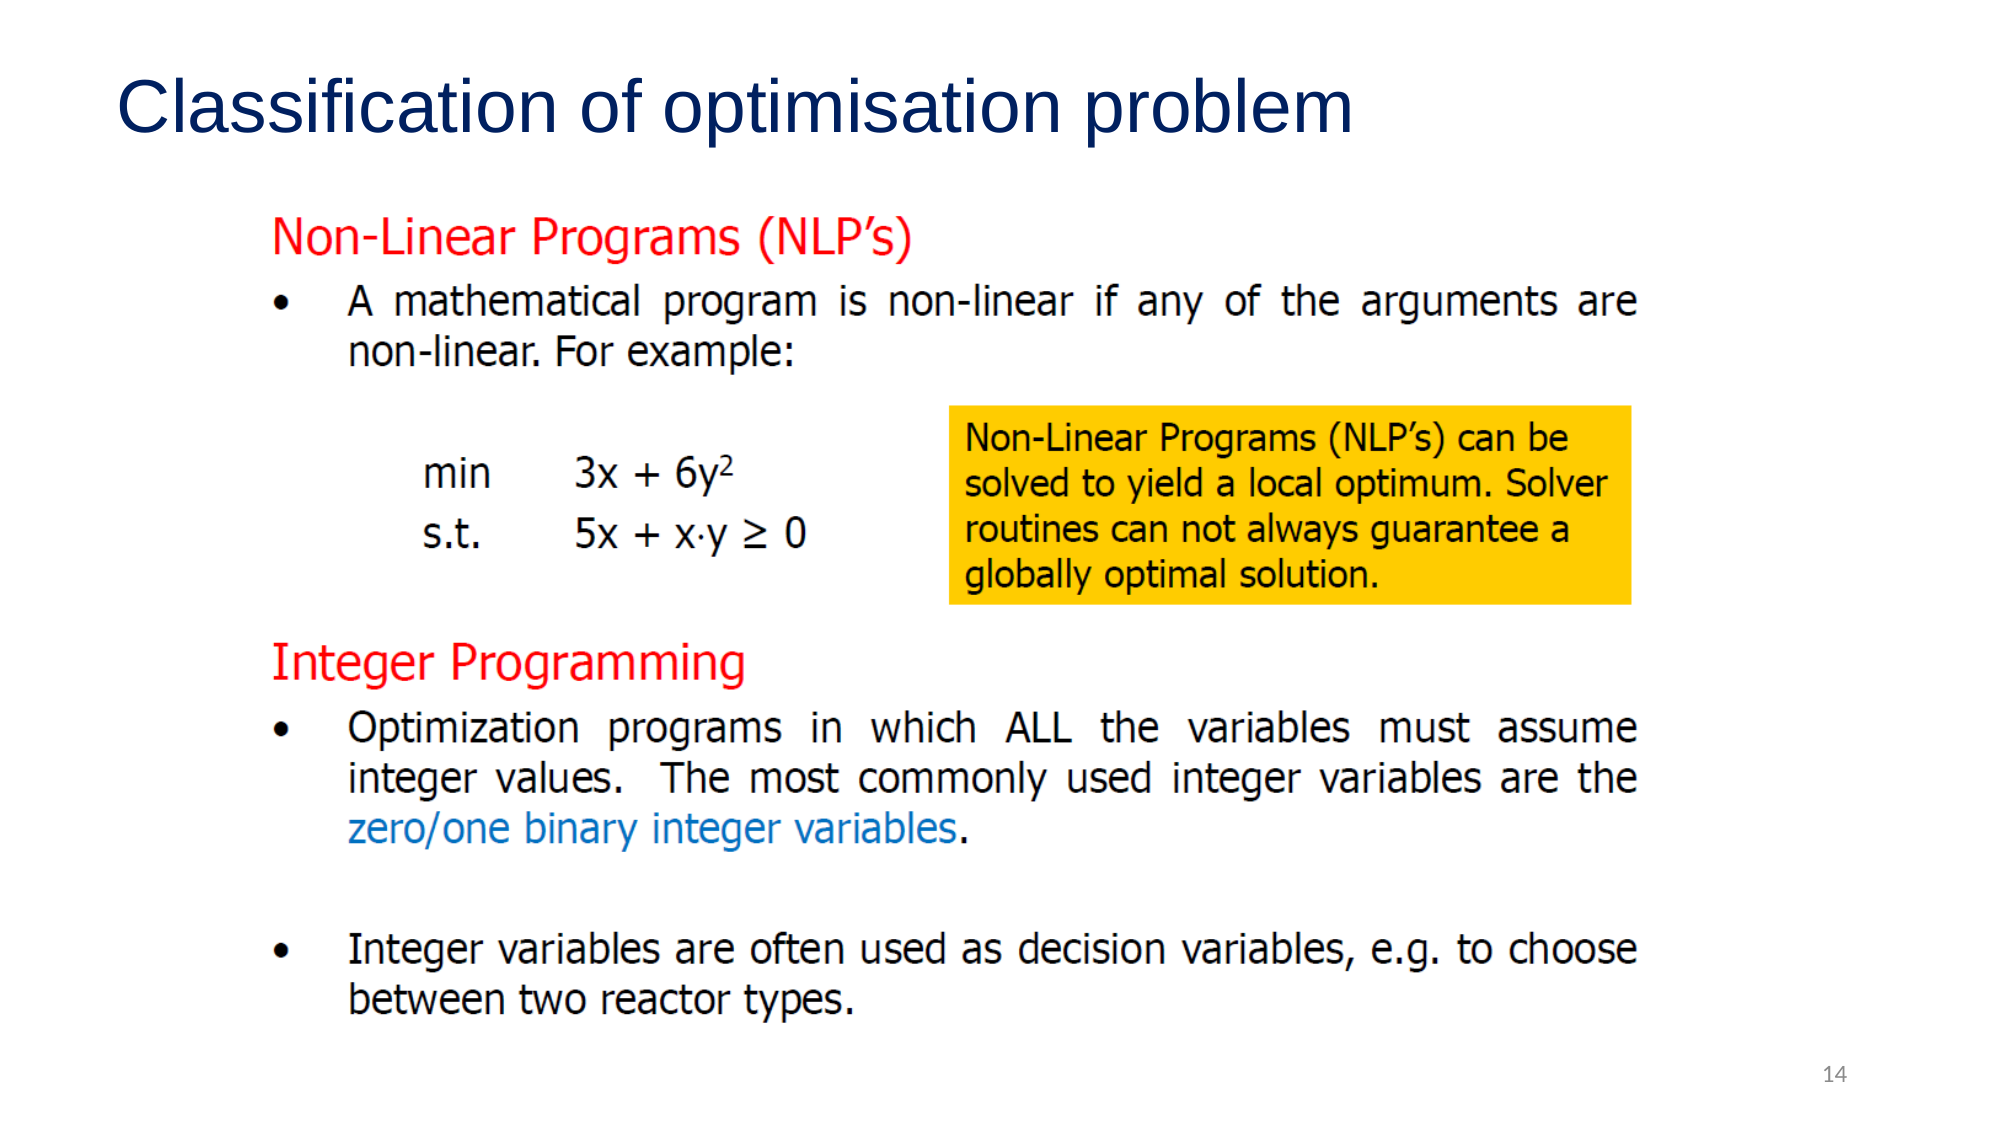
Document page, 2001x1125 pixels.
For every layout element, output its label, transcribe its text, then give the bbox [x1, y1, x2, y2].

slide_number 14 [1412, 1042, 1863, 1103]
picture [247, 199, 1682, 1045]
title Classification of optimisation problem [101, 0, 1827, 218]
